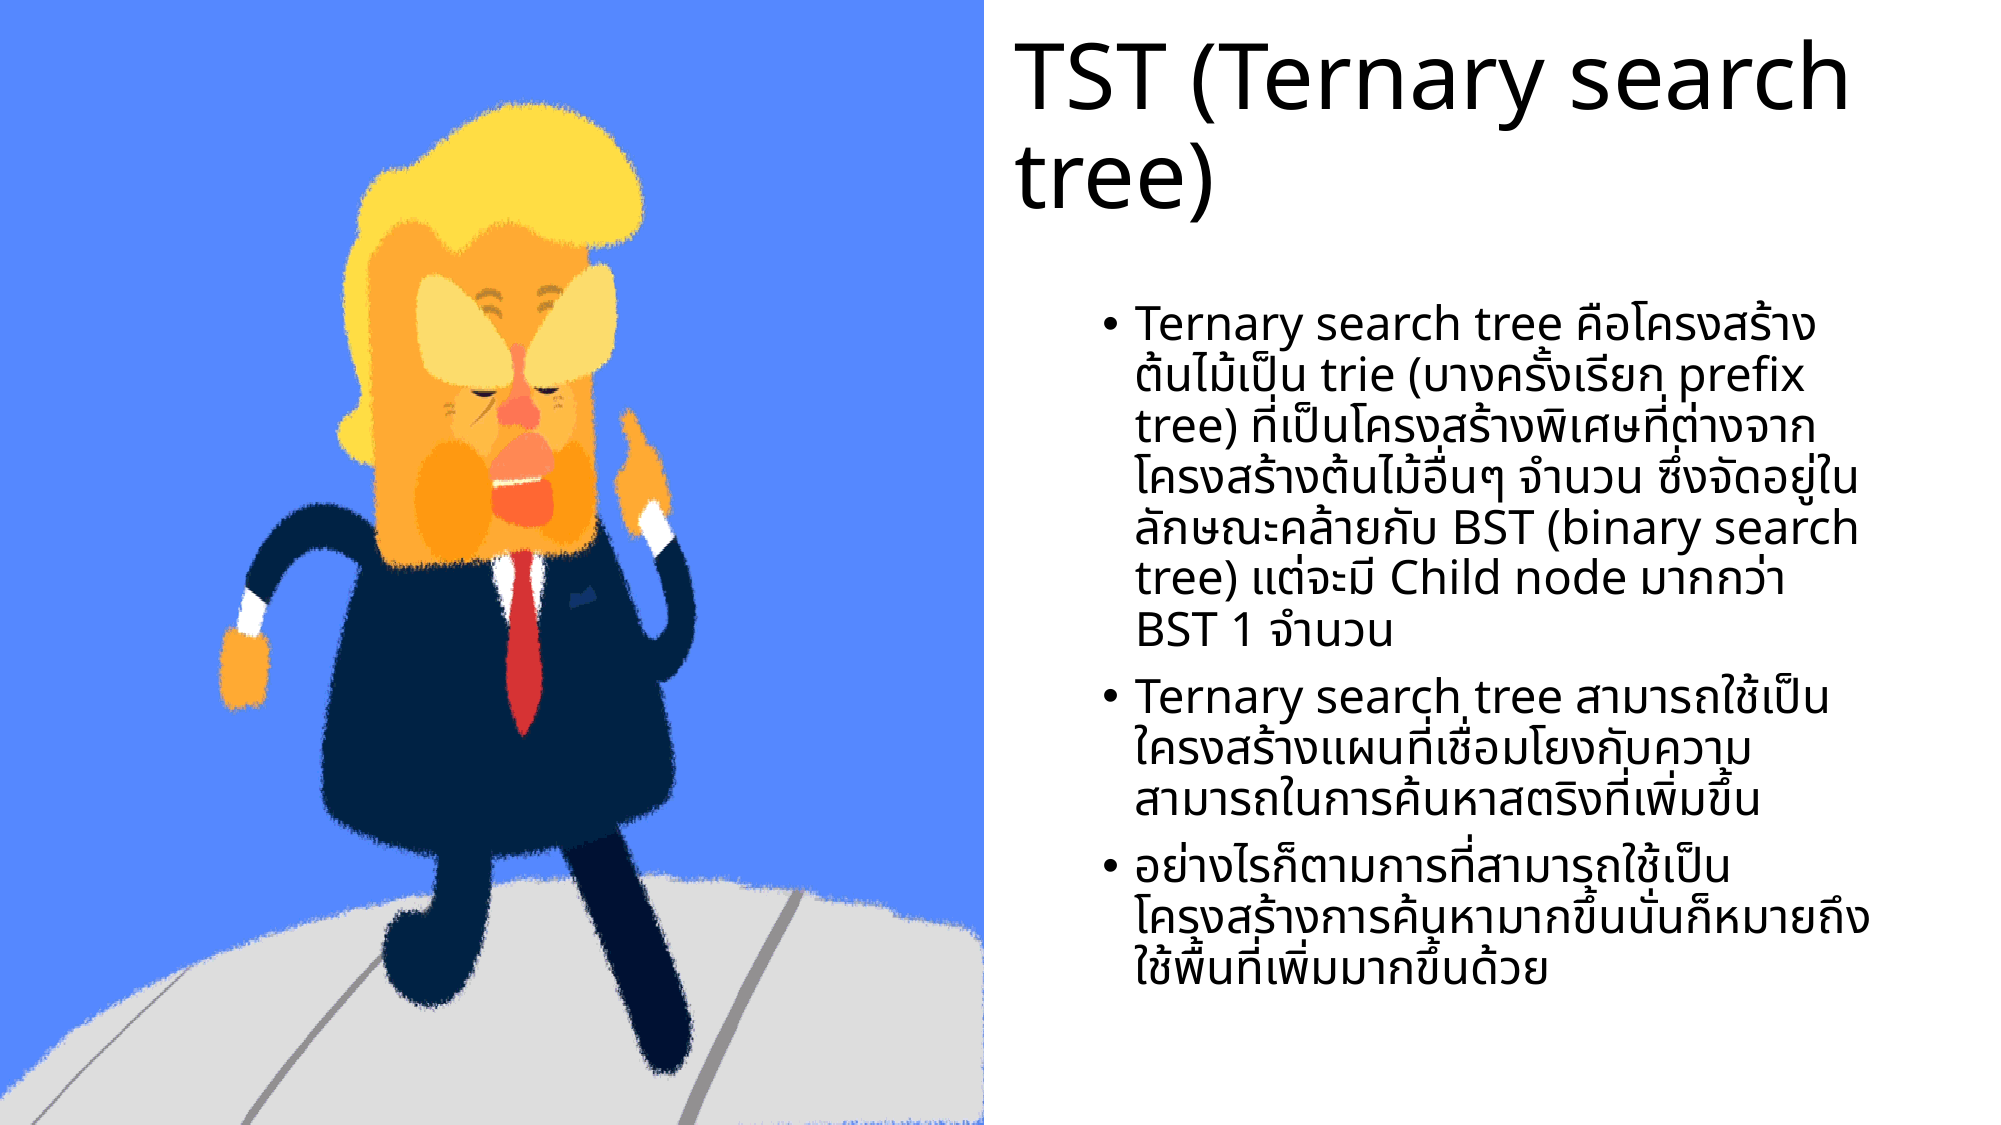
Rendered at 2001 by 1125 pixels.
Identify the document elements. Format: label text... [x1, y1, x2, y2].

picture [0, 0, 984, 1125]
title TST (Ternary search tree) [999, 20, 1984, 239]
list Ternary search tree คือโครงสร้างต้นไม้เป็น trie (บางครั้งเรียก prefix tree) ที่เป็นโครงสร้างพิเศษที่ต่างจากโครงสร้างต้นไม้อื่นๆ จำนวน ซึ่งจัดอยู่ในลักษณะคล้ายกับ BST (binary search tree) แต่จะมี Child node มากกว่า BST 1 จำนวน Ternary search tree สามารถใช้เป็นใครงสร้างแผนที่เชื่อมโยงกับความสามารถในการค้นหาสตริงที่เพิ่มขึ้น อย่างไรก็ตามการที่สามารถใช้เป็นโครงสร้างการค้นหามากขึ้นนั่นก็หมายถึงใช้พื้นที่เพิ่มมากขึ้นด้วย [1087, 292, 1897, 1007]
